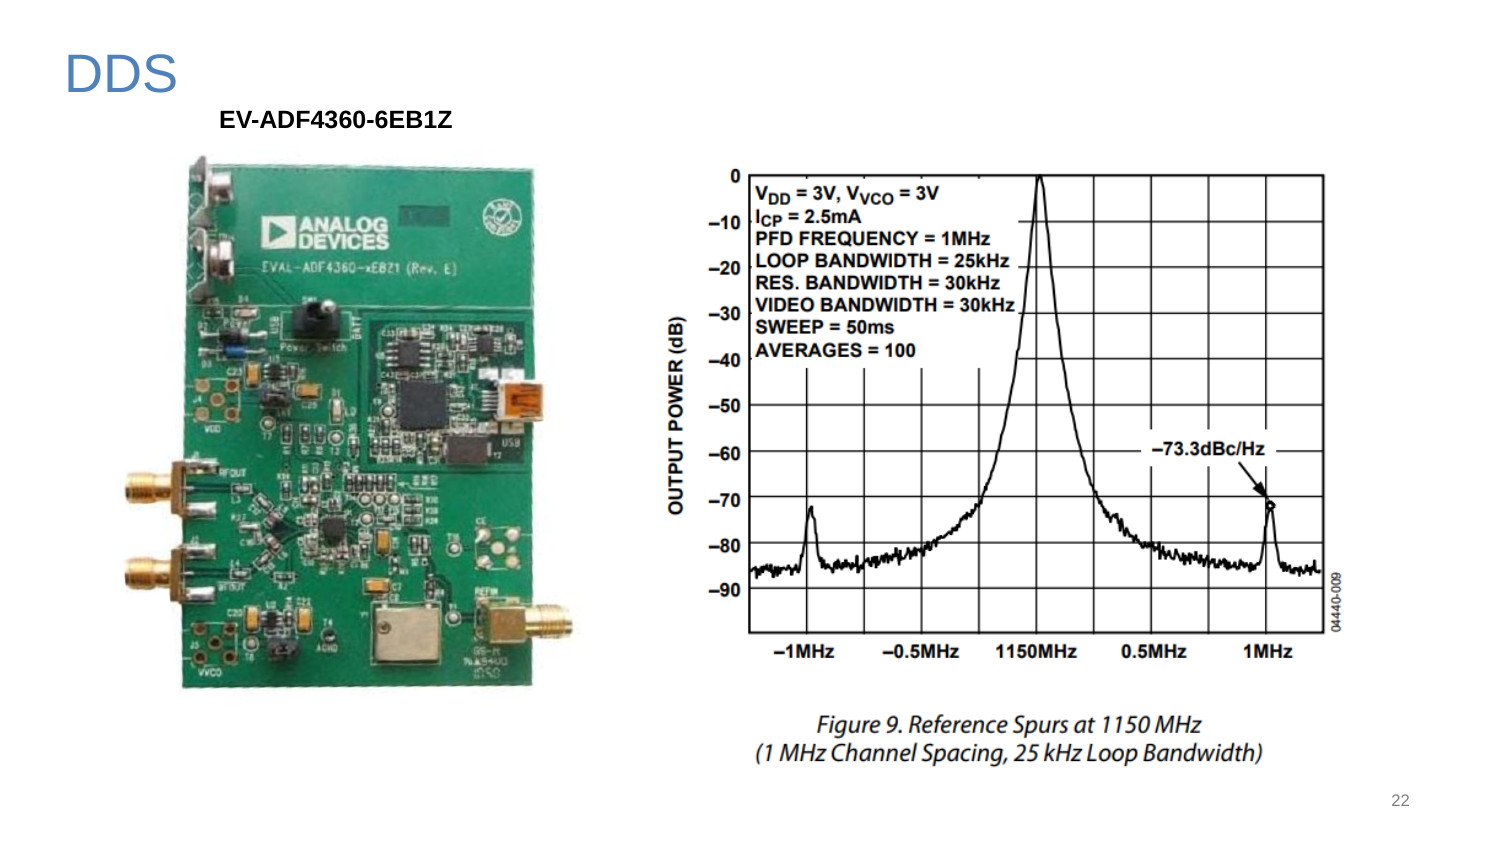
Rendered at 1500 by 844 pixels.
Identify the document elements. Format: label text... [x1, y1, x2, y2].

picture [76, 134, 605, 741]
slide_number ‹#› [1200, 782, 1425, 827]
picture [655, 147, 1372, 787]
title DDS [49, 0, 1400, 141]
